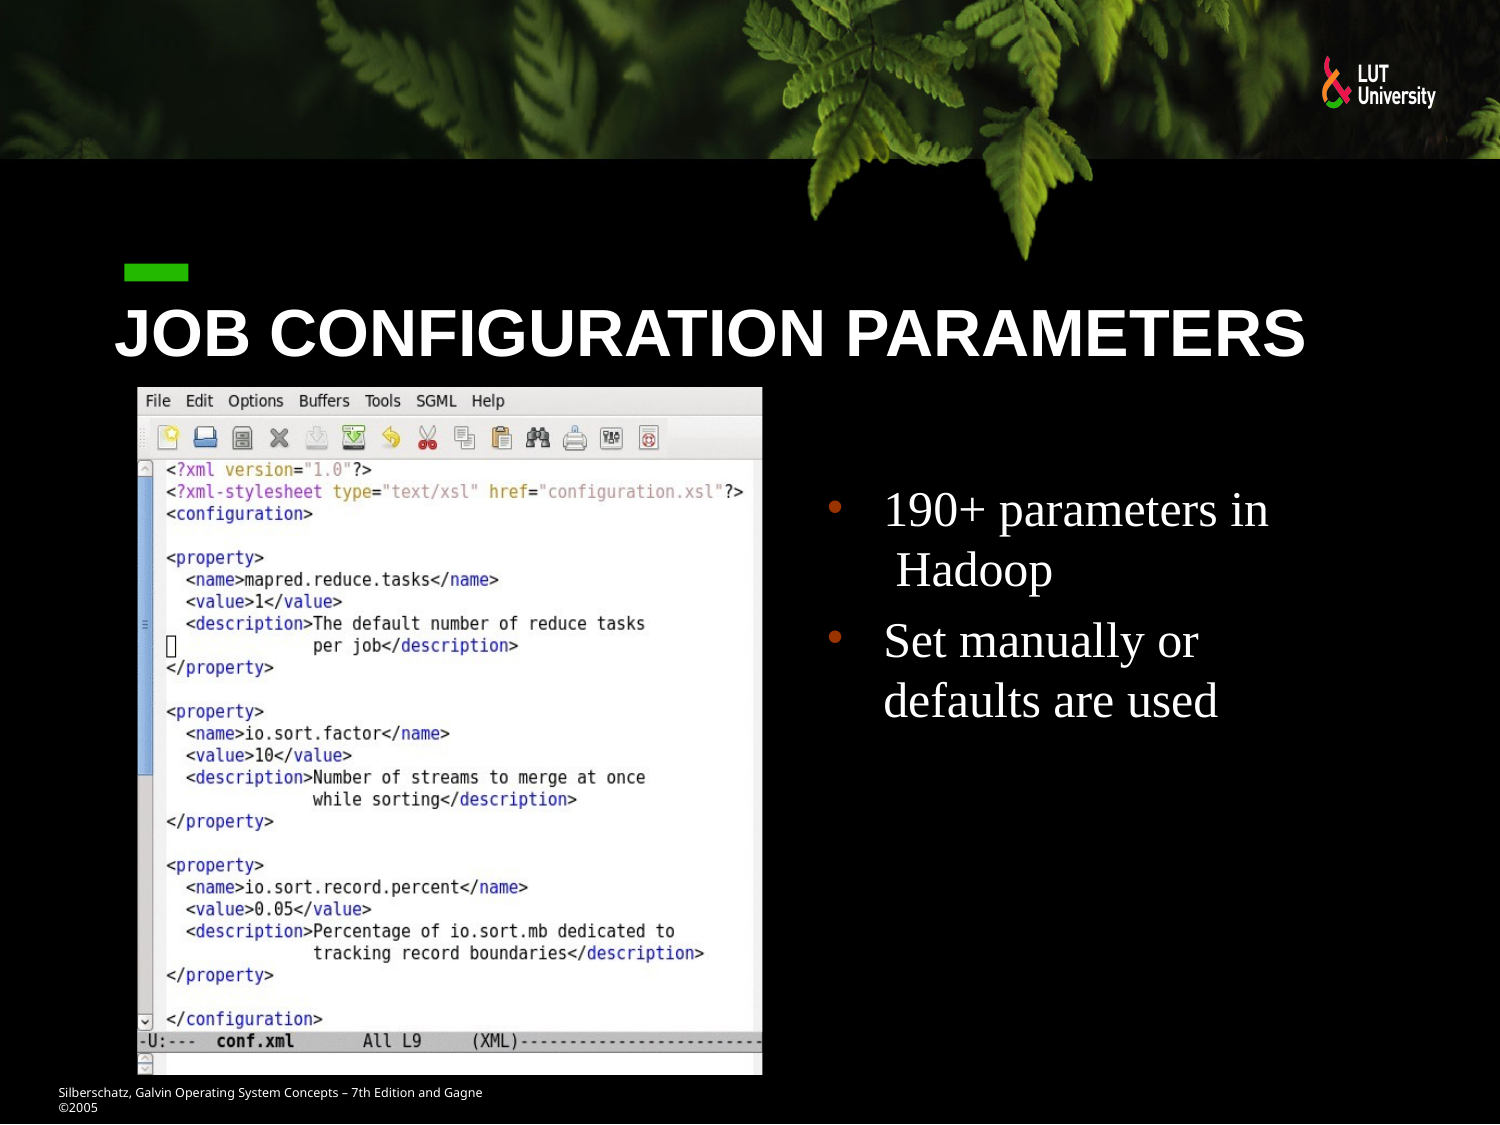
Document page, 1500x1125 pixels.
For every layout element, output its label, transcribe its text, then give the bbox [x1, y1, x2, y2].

text_box [137, 387, 763, 1075]
picture [0, 0, 1500, 1124]
text_box Silberschatz, Galvin Operating System Concepts – 7th Edition and Gagne ©2005 [43, 1077, 525, 1123]
title Job Configuration Parameters [112, 287, 1455, 478]
text_box 190+ parameters in Hadoop Set manually or defaults are used [824, 474, 1272, 727]
